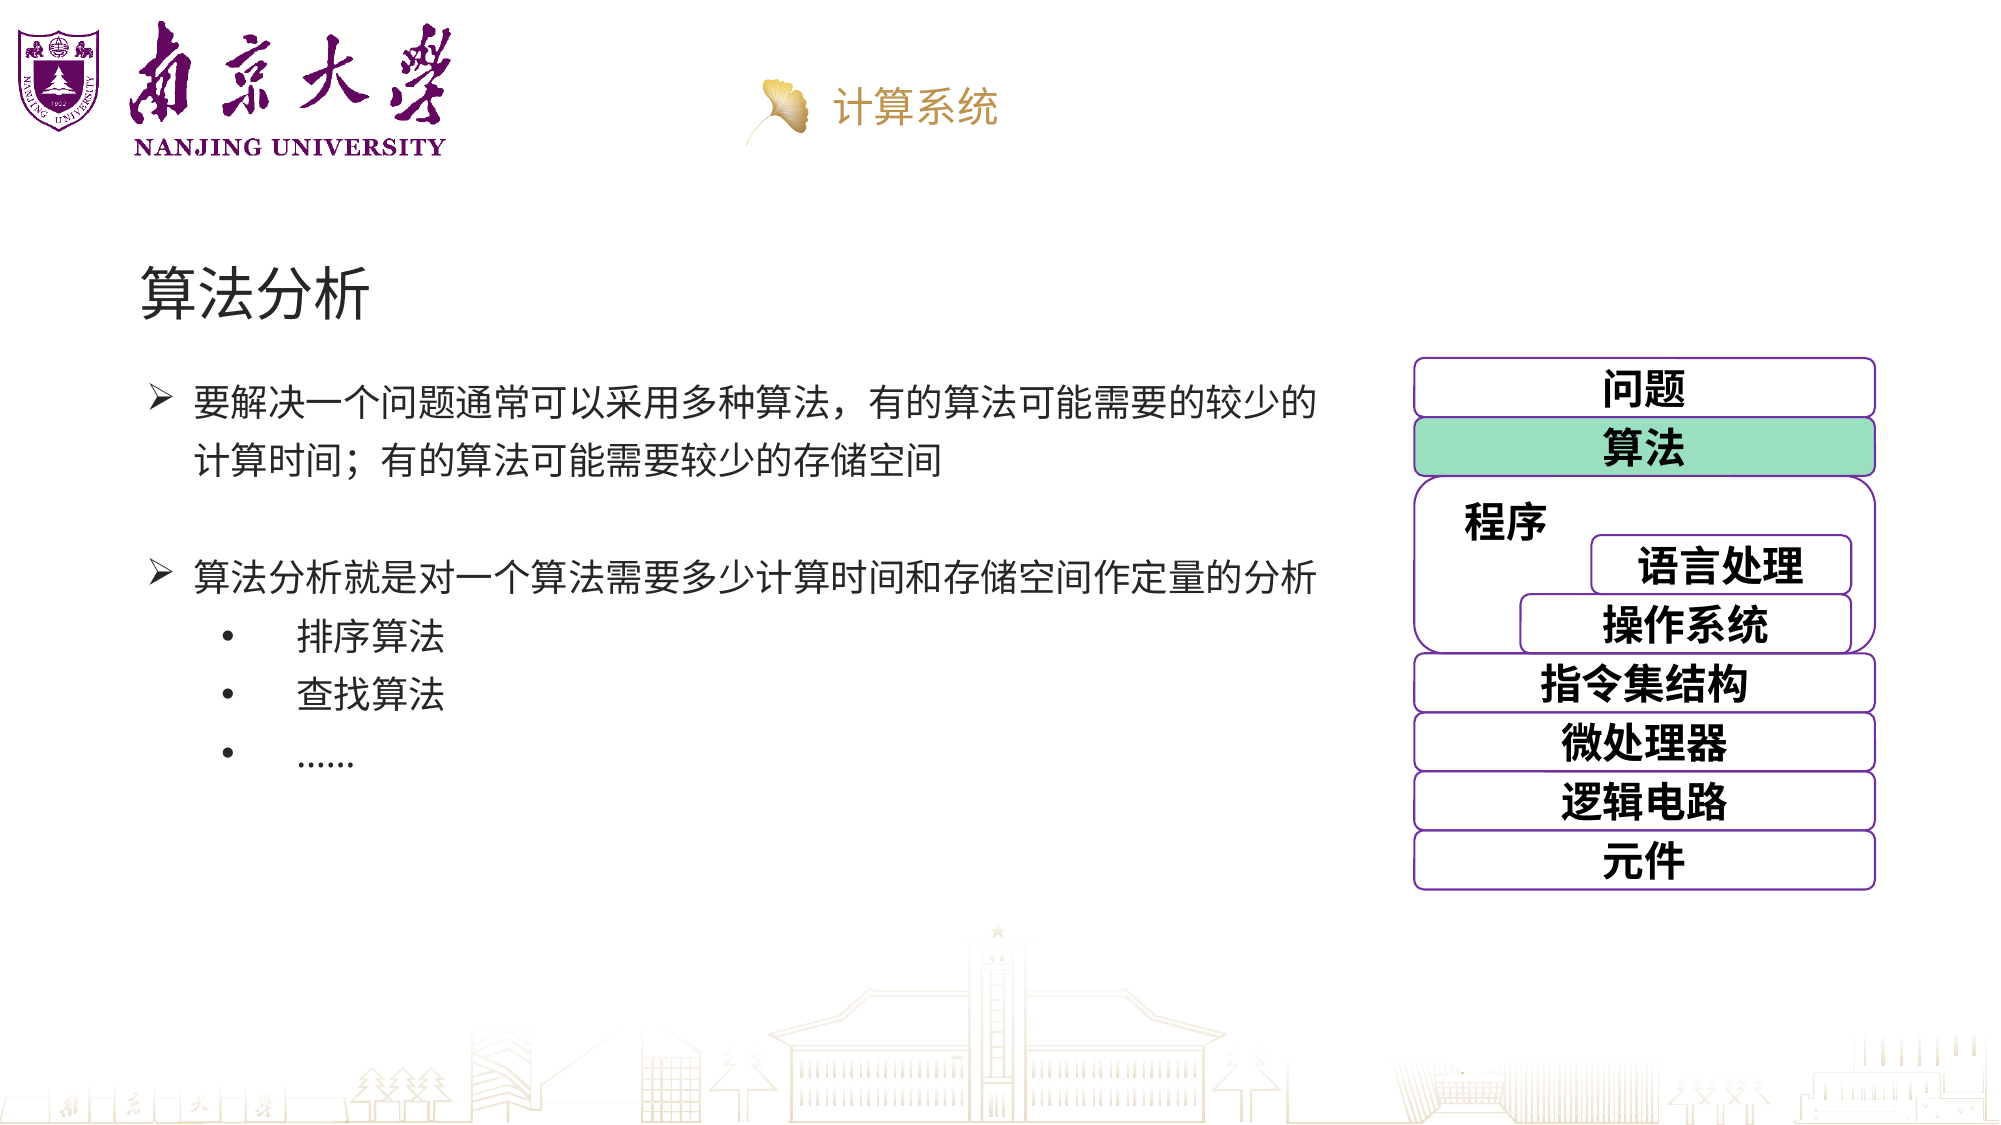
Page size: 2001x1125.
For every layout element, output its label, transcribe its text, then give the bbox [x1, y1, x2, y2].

text_box 计算系统 [817, 73, 1015, 139]
picture [18, 21, 451, 160]
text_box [116, 249, 1366, 781]
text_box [1414, 357, 1875, 890]
picture [731, 64, 830, 169]
